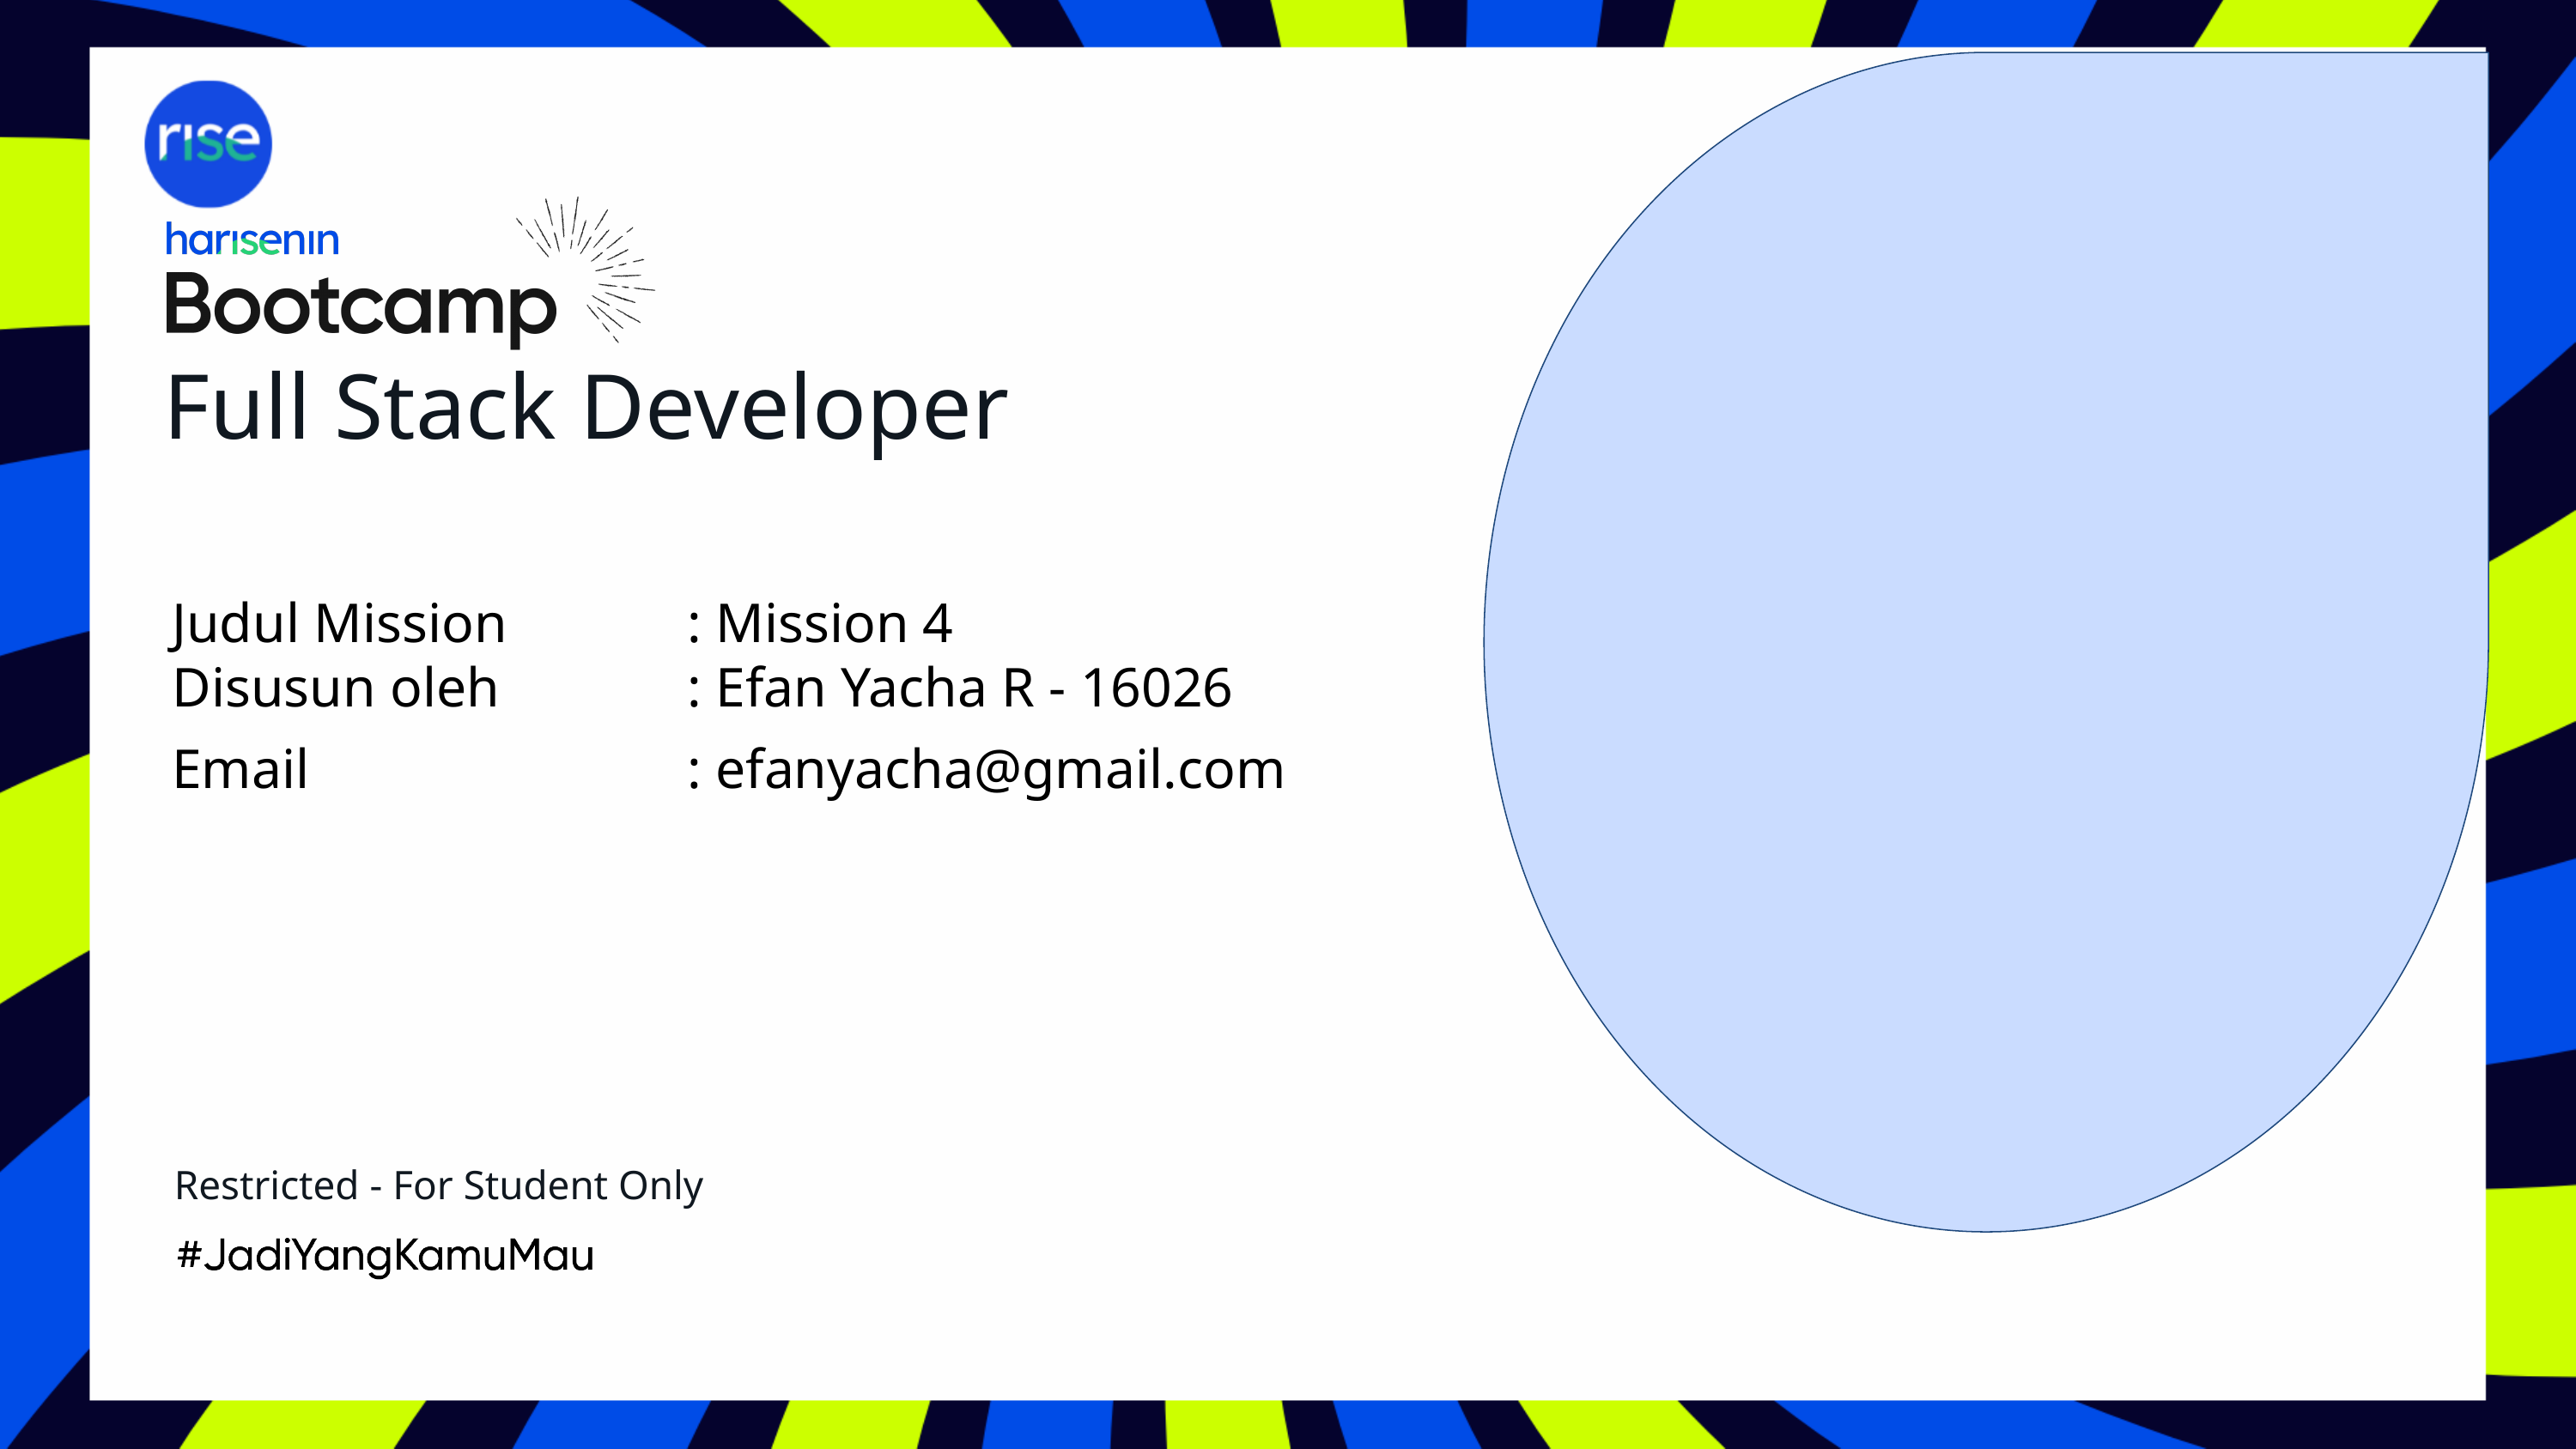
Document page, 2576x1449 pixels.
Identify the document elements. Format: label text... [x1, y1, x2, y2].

text_box Restricted - For Student Only [161, 1149, 1129, 1219]
title Full Stack Developer [150, 349, 392, 458]
text_box [1691, 52, 2489, 959]
title Full Stack Developer [805, 349, 1251, 458]
text_box [1251, 165, 2410, 1324]
picture [0, 0, 2576, 1449]
text_box Judul Mission : Mission 4 Disusun oleh : Efan Yacha R - 16026 Email : efanyacha@gmail.com [170, 573, 1251, 800]
